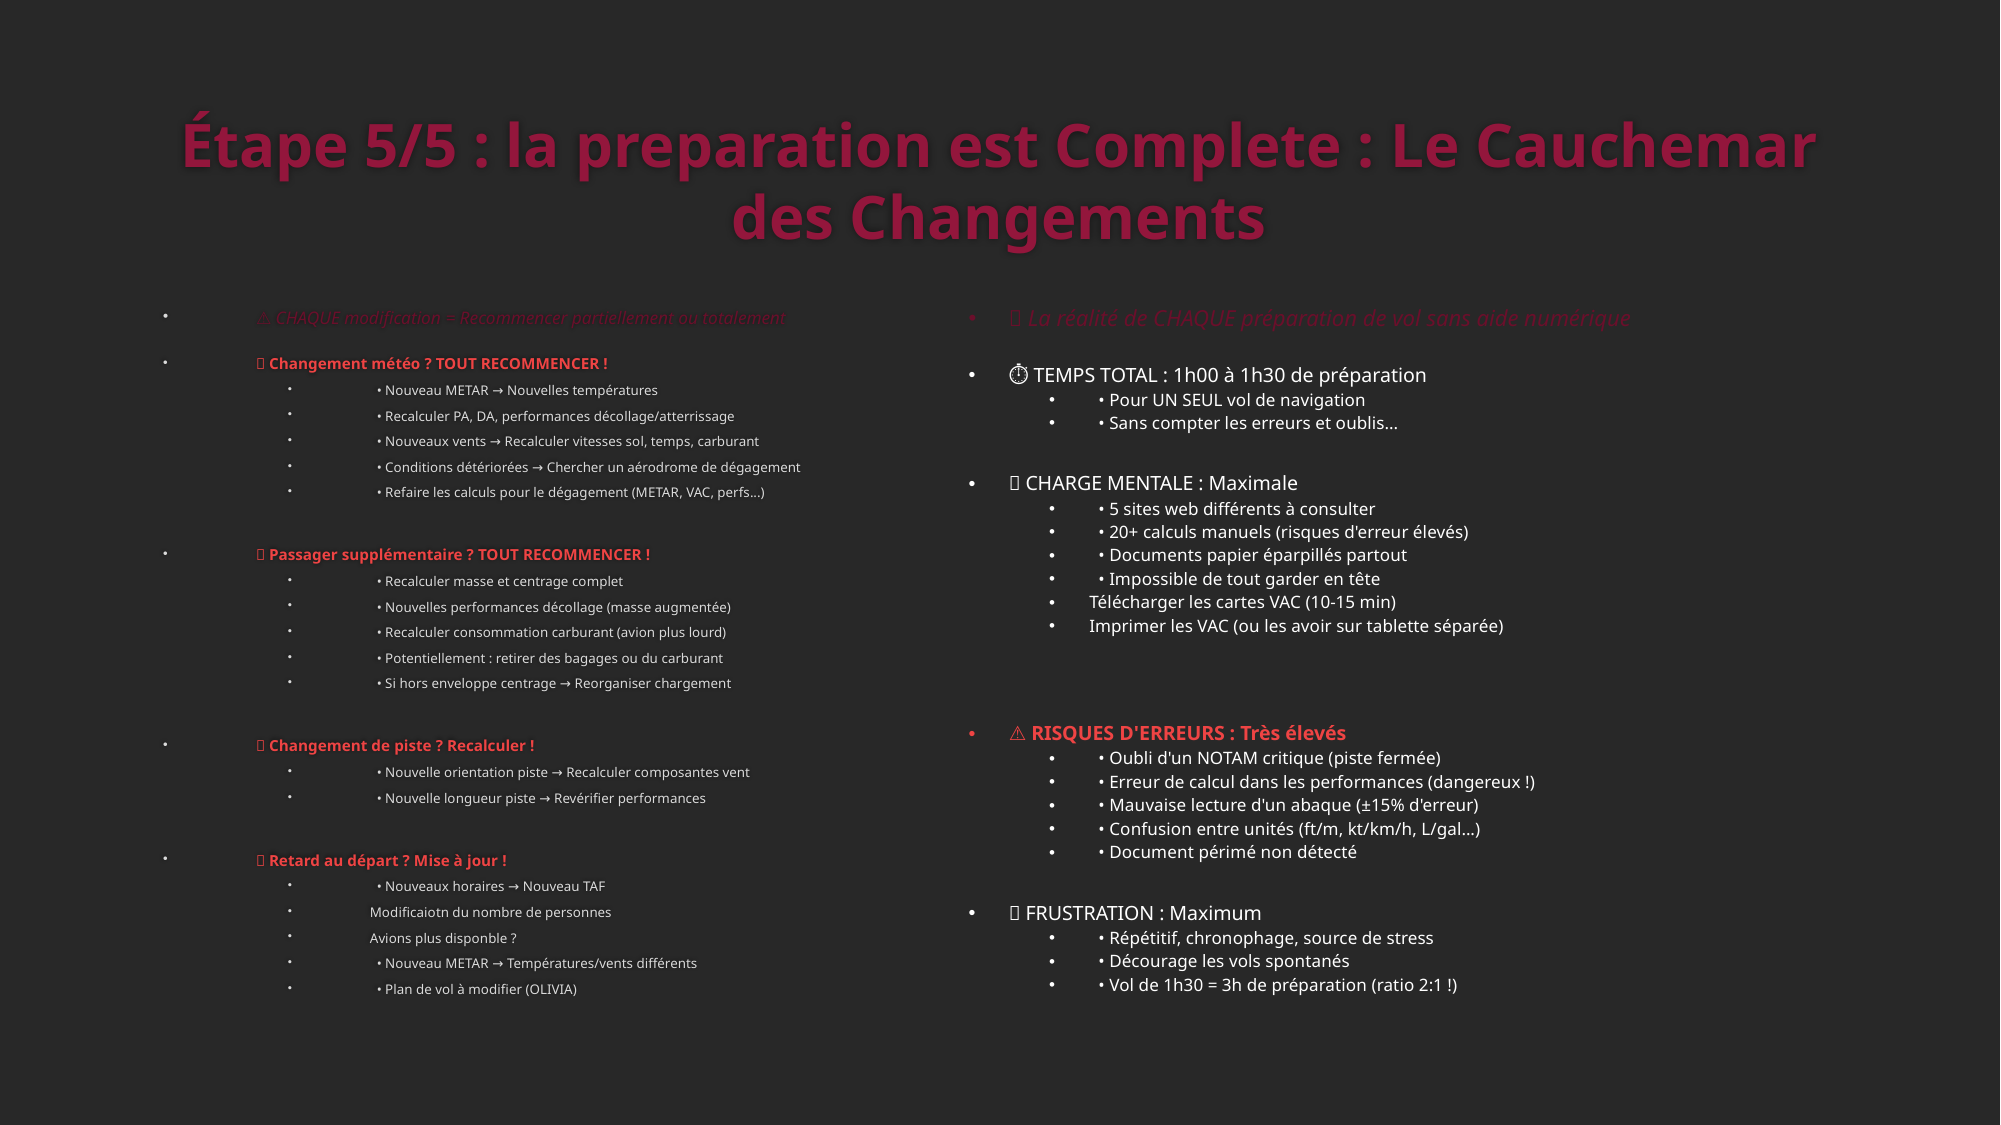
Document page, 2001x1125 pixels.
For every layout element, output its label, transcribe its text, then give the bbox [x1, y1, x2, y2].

text_box 🚨 La réalité de CHAQUE préparation de vol sans aide numérique ⏱️ TEMPS TOTAL : 1h00 à 1h30 de préparation • Pour UN SEUL vol de navigation • Sans compter les erreurs et oublis... 🧠 CHARGE MENTALE : Maximale • 5 sites web différents à consulter • 20+ calculs manuels (risques d'erreur élevés) • Documents papier éparpillés partout • Impossible de tout garder en tête Télécharger les cartes VAC (10-15 min) Imprimer les VAC (ou les avoir sur tablette séparée) ⚠️ RISQUES D'ERREURS : Très élevés • Oubli d'un NOTAM critique (piste fermée) • Erreur de calcul dans les performances (dangereux !) • Mauvaise lecture d'un abaque (±15% d'erreur) • Confusion entre unités (ft/m, kt/km/h, L/gal...) • Document périmé non détecté 😤 FRUSTRATION : Maximum • Répétitif, chronophage, source de stress • Décourage les vols spontanés • Vol de 1h30 = 3h de préparation (ratio 2:1 !) [953, 299, 1648, 1014]
list ⚠️ CHAQUE modification = Recommencer partiellement ou totalement ❌ Changement météo ? TOUT RECOMMENCER ! • Nouveau METAR → Nouvelles températures • Recalculer PA, DA, performances décollage/atterrissage • Nouveaux vents → Recalculer vitesses sol, temps, carburant • Conditions détériorées → Chercher un aérodrome de dégagement • Refaire les calculs pour le dégagement (METAR, VAC, perfs...) ❌ Passager supplémentaire ? TOUT RECOMMENCER ! • Recalculer masse et centrage complet • Nouvelles performances décollage (masse augmentée) • Recalculer consommation carburant (avion plus lourd) • Potentiellement : retirer des bagages ou du carburant • Si hors enveloppe centrage → Reorganiser chargement ❌ Changement de piste ? Recalculer ! • Nouvelle orientation piste → Recalculer composantes vent • Nouvelle longueur piste → Revérifier performances ❌ Retard au départ ? Mise à jour ! • Nouveaux horaires → Nouveau TAF Modificaiotn du nombre de personnes Avions plus disponble ? • Nouveau METAR → Températures/vents différents • Plan de vol à modifier (OLIVIA) [137, 299, 953, 1014]
title Étape 5/5 : la preparation est Complete : Le Cauchemar des Changements [149, 99, 1849, 260]
